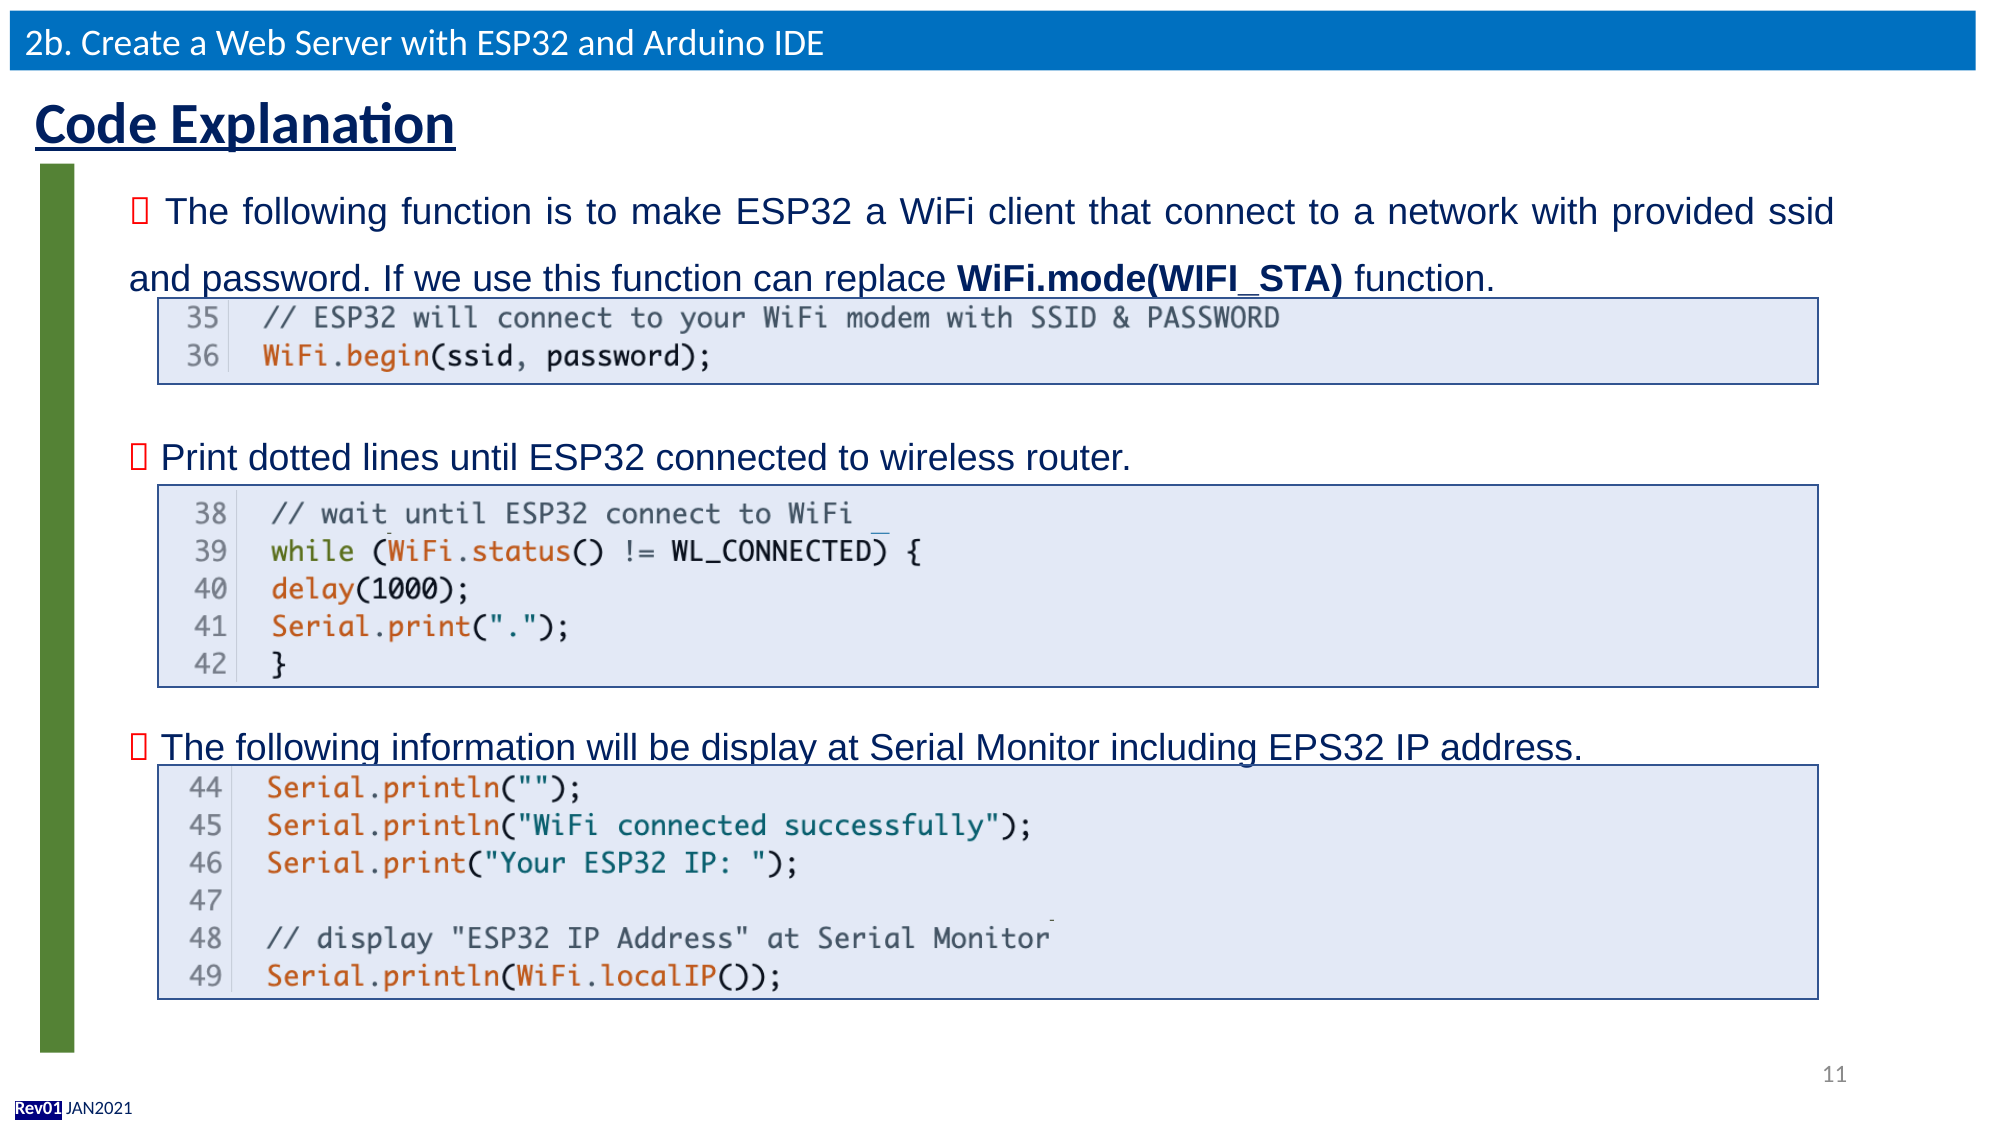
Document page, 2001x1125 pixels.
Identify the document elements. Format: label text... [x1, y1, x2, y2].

text_box [157, 764, 1819, 1000]
picture [156, 766, 1078, 992]
text_box [39, 163, 75, 1054]
picture [161, 490, 949, 682]
text_box [157, 297, 1819, 385]
text_box Rev01 JAN2021 [0, 1088, 2000, 1125]
slide_number 11 [1412, 1042, 1863, 1088]
text_box  Print dotted lines until ESP32 connected to wireless router. [75, 403, 1850, 486]
text_box [157, 486, 1819, 688]
text_box Code Explanation [20, 77, 472, 163]
text_box  The following information will be display at Serial Monitor including EPS32 IP address. [75, 692, 1850, 776]
text_box 2b. Create a Web Server with ESP32 and Arduino IDE [9, 10, 1976, 71]
picture [155, 300, 1299, 372]
text_box  The following function is to make ESP32 a WiFi client that connect to a network with provided ssid and password. If we use this function can replace WiFi.mode(WIFI_STA) function. [76, 156, 1851, 307]
